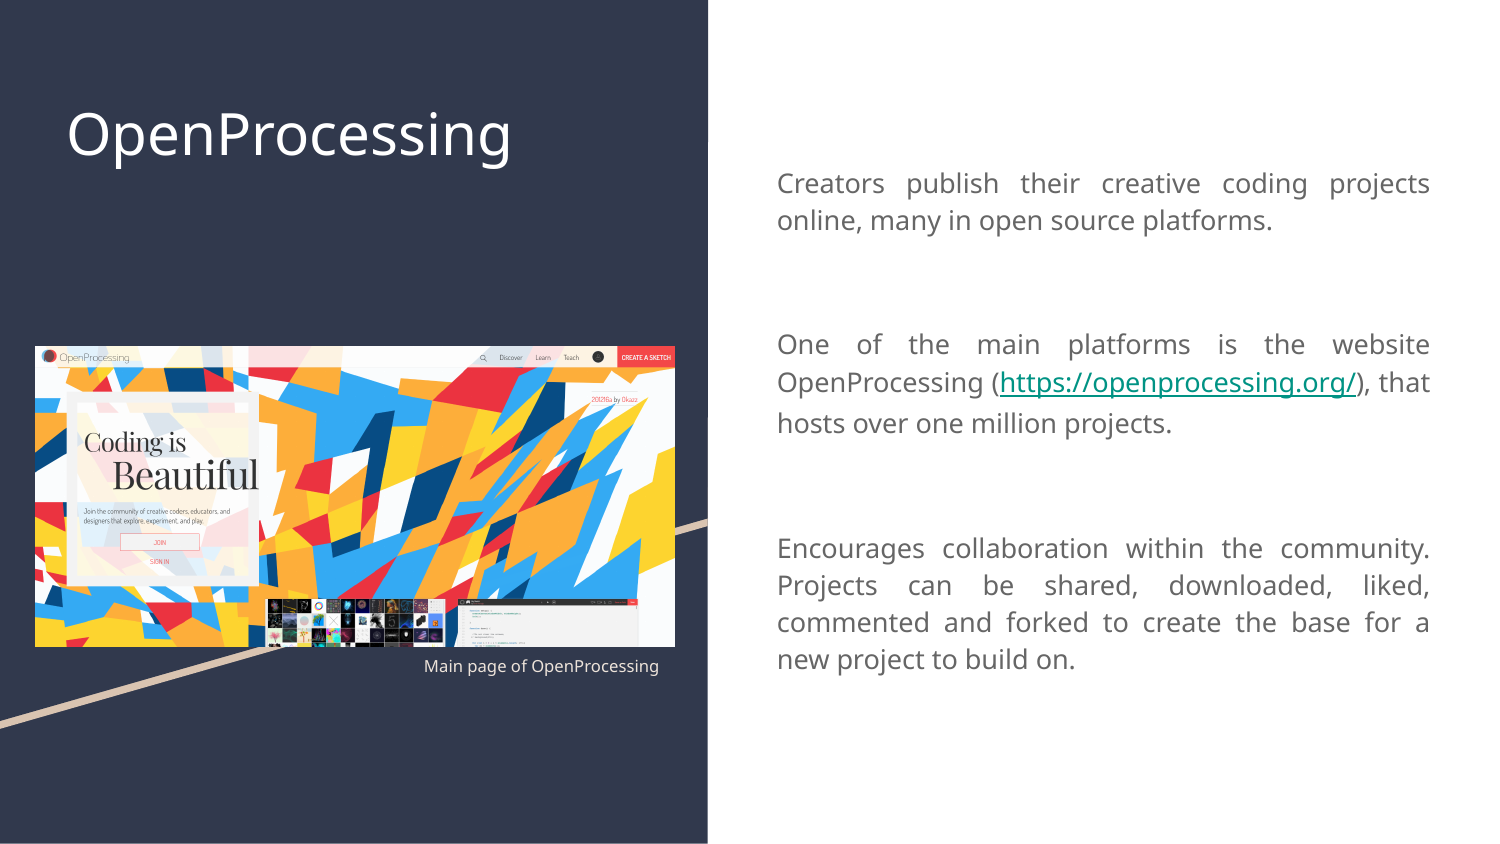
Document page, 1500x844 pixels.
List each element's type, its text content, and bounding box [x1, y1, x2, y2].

picture [35, 345, 675, 647]
title OpenProcessing [51, 82, 660, 344]
text_box Main page of OpenProcessing [238, 653, 675, 687]
list Creators publish their creative coding projects online, many in open source platforms. One of the main platforms is the website OpenProcessing (https://openprocessing.org/), that hosts over one million projects. Encourages collaboration within the community. Projects can be shared, downloaded, liked, commented and forked to create the base for a new project to build on. [761, 82, 1446, 755]
